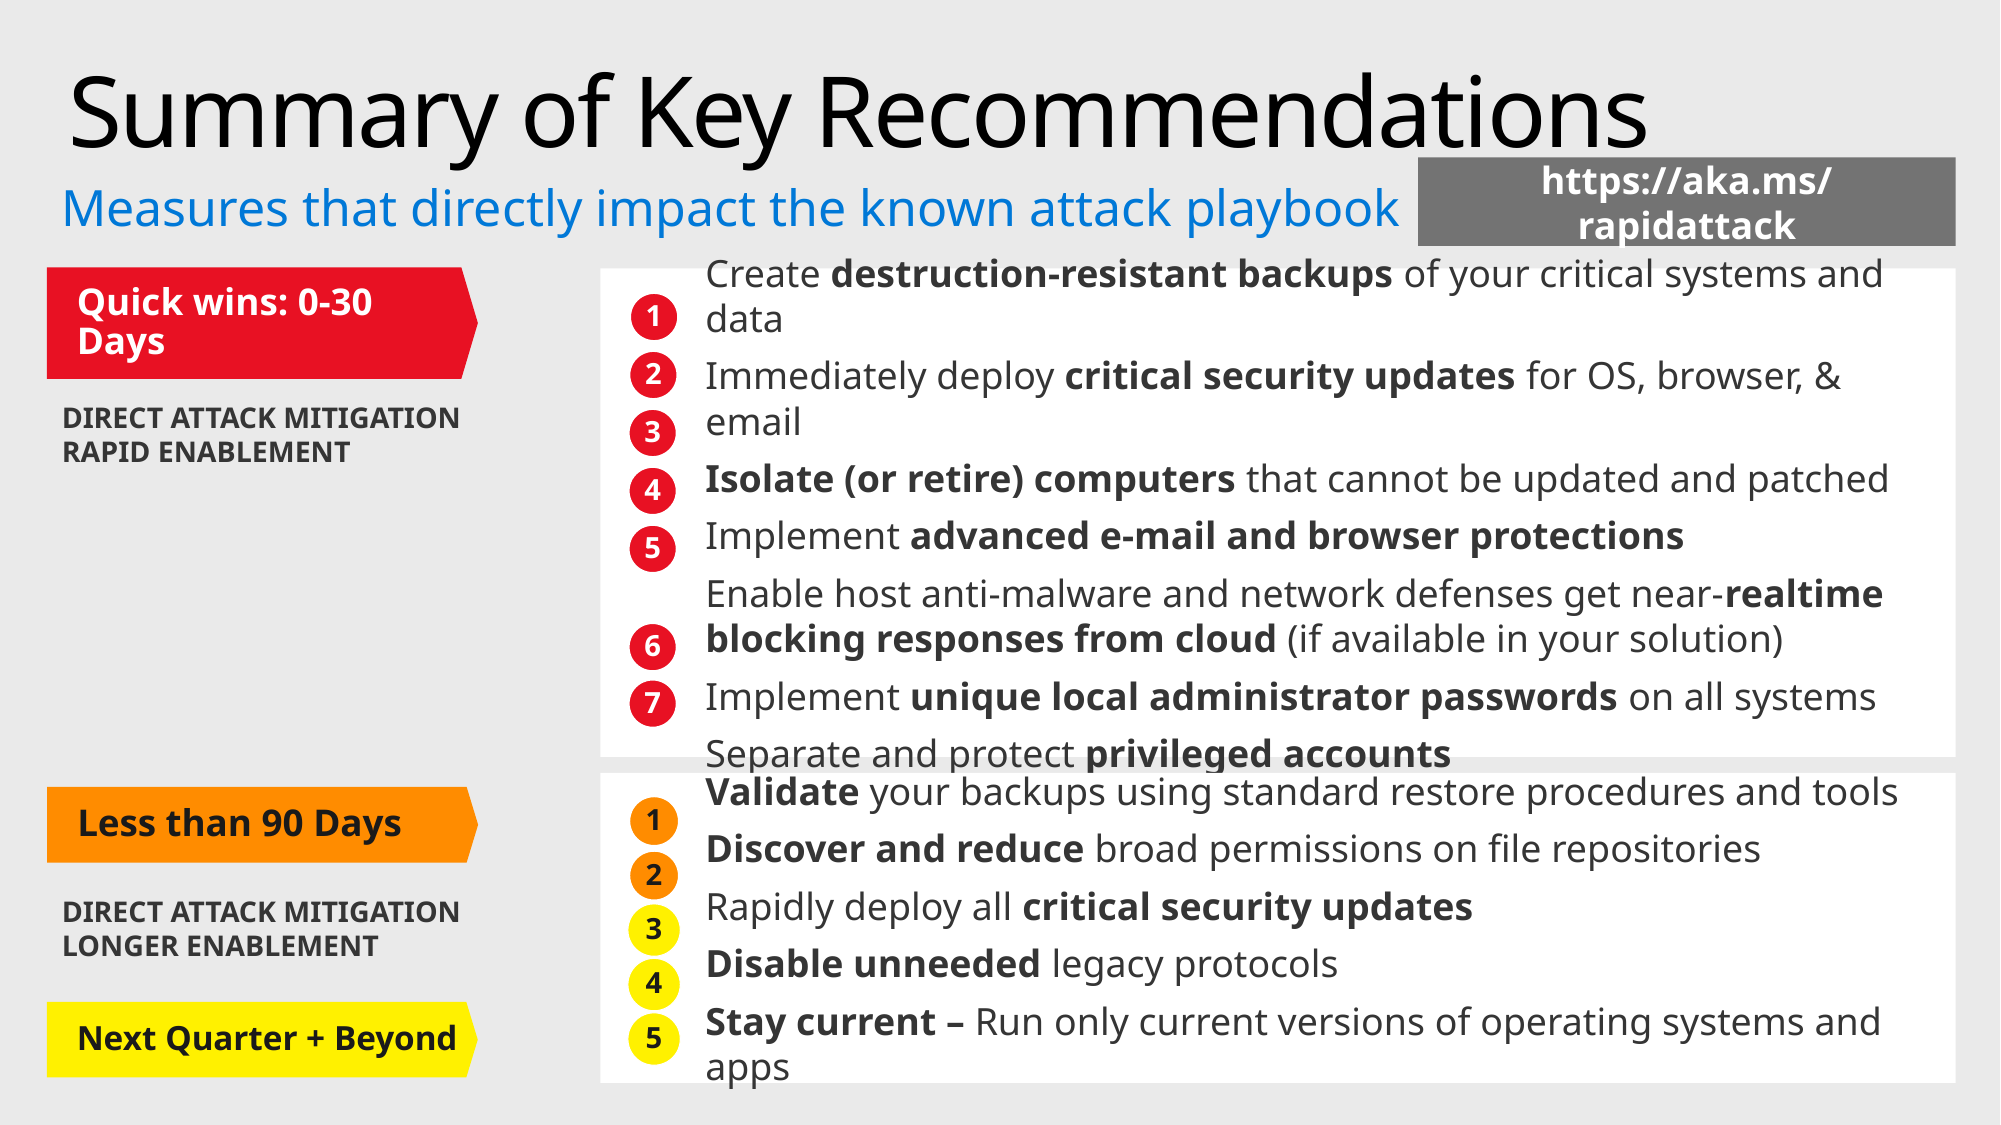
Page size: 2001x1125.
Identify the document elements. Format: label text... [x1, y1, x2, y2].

text_box 1 [627, 290, 682, 344]
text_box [46, 267, 479, 485]
text_box 6 [625, 620, 680, 675]
text_box Measures that directly impact the known attack playbook [31, 158, 1431, 261]
text_box 4 [625, 463, 680, 518]
text_box 2 [626, 348, 681, 402]
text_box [600, 772, 1956, 1084]
text_box [44, 42, 1957, 190]
text_box Next Quarter + Beyond [46, 1001, 478, 1078]
text_box 5 [625, 521, 680, 576]
text_box 7 [625, 676, 680, 731]
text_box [46, 786, 492, 979]
text_box Create destruction-resistant backups of your critical systems and data Immediately deploy critical security updates for OS, browser, & email Isolate (or retire) computers that cannot be updated and patched Implement advanced e-mail and browser protections Enable host anti-malware and network defenses get near-realtime blocking responses from cloud (if available in your solution) Implement unique local administrator passwords on all systems Separate and protect privileged accounts [600, 268, 1956, 757]
text_box https://aka.ms/rapidattack [1418, 157, 1956, 246]
text_box 3 [625, 406, 680, 460]
